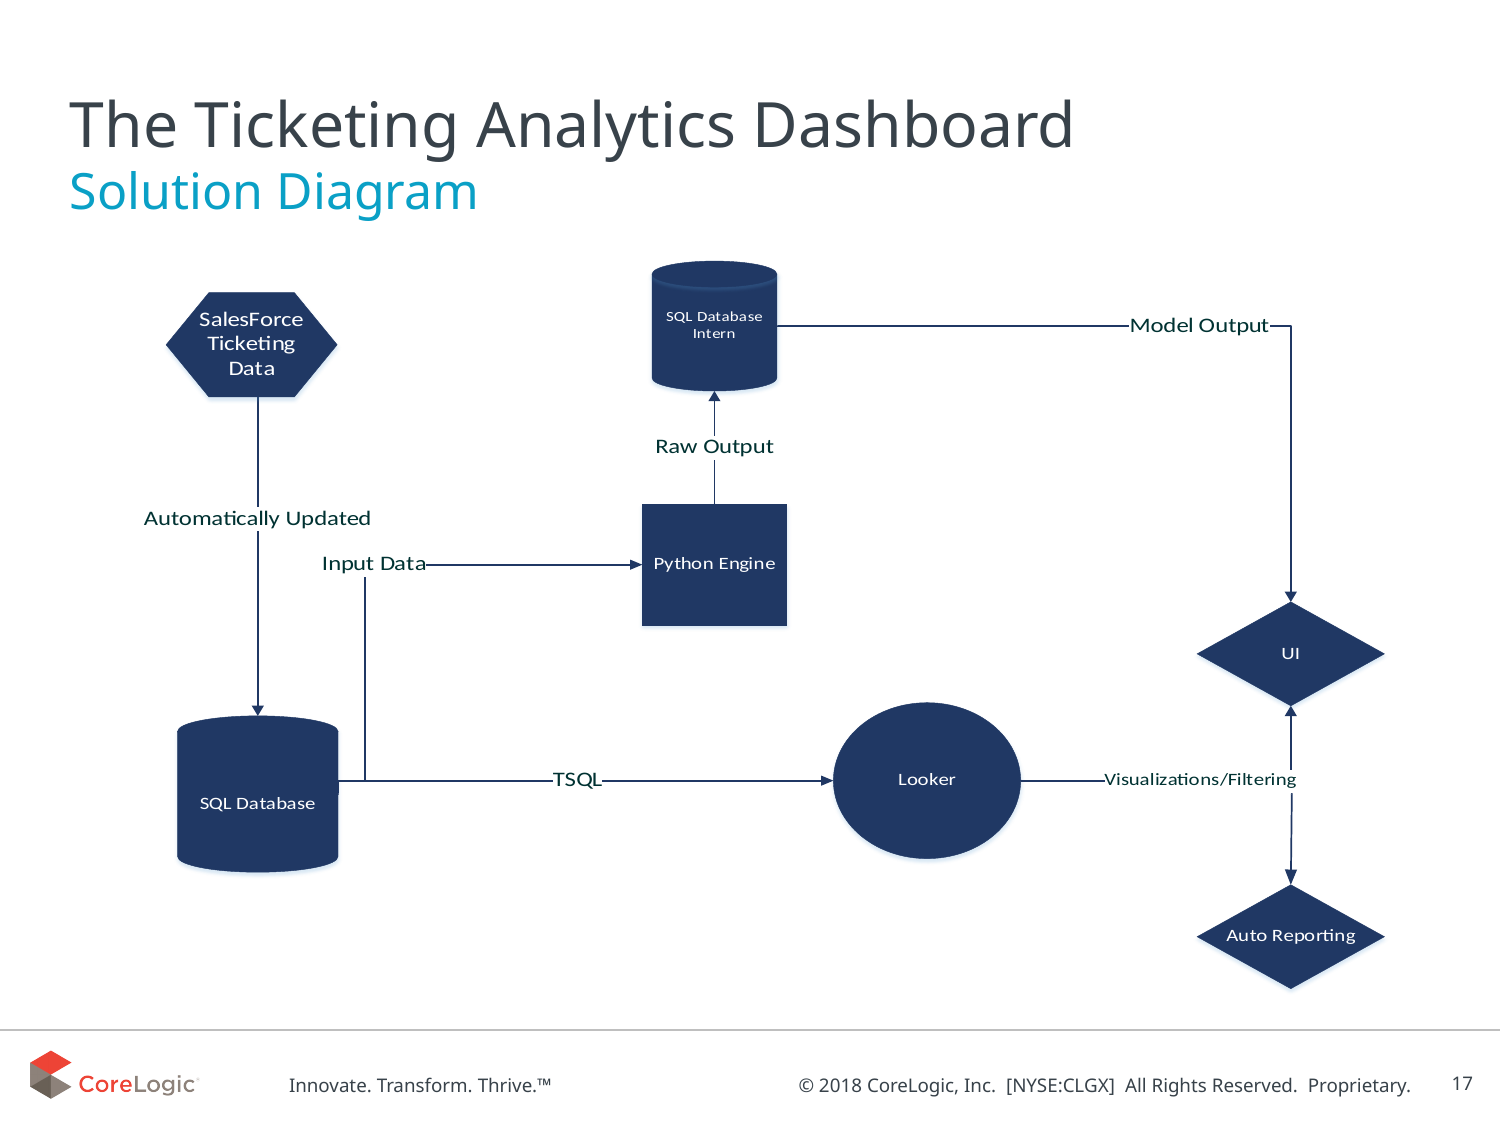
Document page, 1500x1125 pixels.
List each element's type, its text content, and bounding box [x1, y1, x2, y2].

title The Ticketing Analytics Dashboard ​ [62, 18, 1464, 168]
picture [14, 1034, 211, 1115]
list Solution Diagram [62, 151, 1462, 238]
slide_number 17 [1431, 1053, 1494, 1117]
picture [132, 257, 1392, 997]
